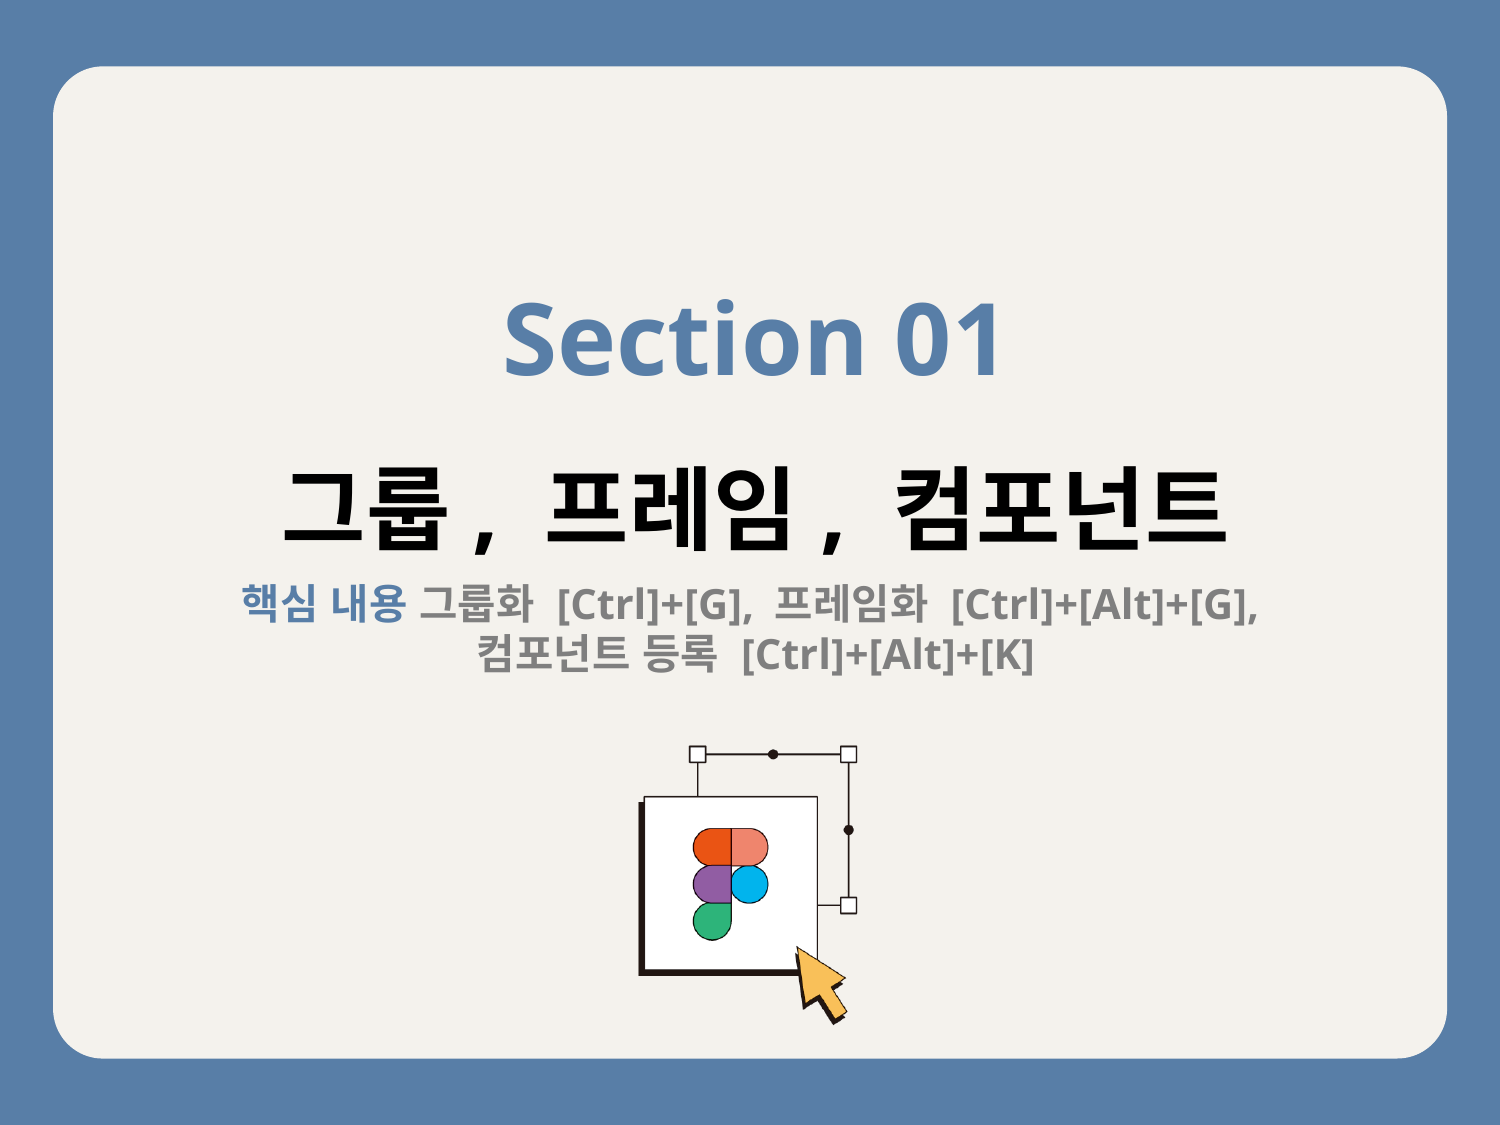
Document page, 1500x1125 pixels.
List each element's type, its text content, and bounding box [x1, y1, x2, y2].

list 핵심 내용 그룹화 [Ctrl]+[G], 프레임화 [Ctrl]+[Alt]+[G], 컴포넌트 등록 [Ctrl]+[Alt]+[K] [123, 550, 1389, 705]
list Section 01 [123, 257, 1389, 413]
picture [608, 727, 911, 1054]
list 그룹, 프레임, 컴포넌트 [123, 429, 1389, 550]
